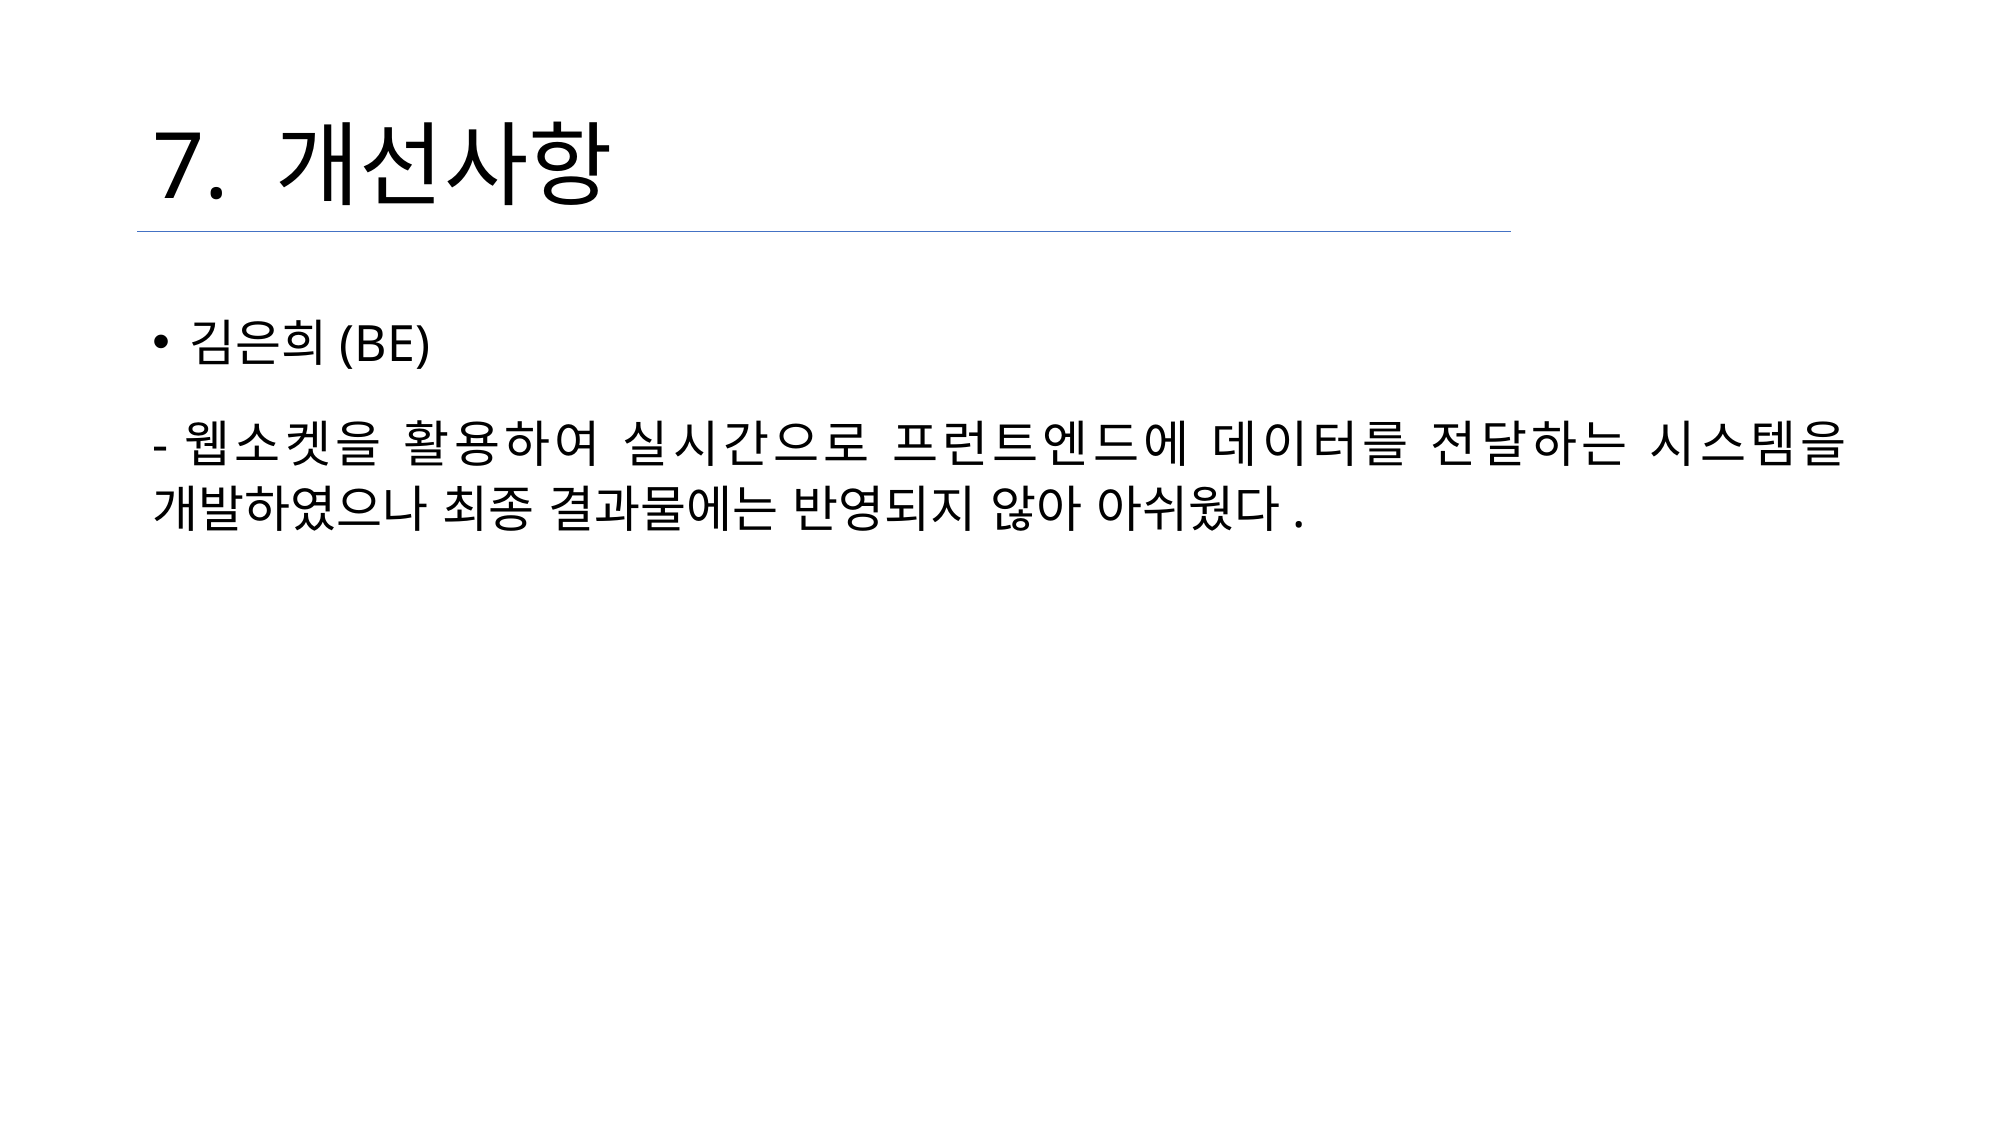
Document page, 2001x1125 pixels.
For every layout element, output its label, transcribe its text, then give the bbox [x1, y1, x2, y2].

list 김은희(BE) -웹소켓을 활용하여 실시간으로 프런트엔드에 데이터를 전달하는 시스템을 개발하였으나 최종 결과물에는 반영되지 않아 아쉬웠다. [137, 299, 1863, 1014]
title 7. 개선사항 [137, 59, 1863, 278]
